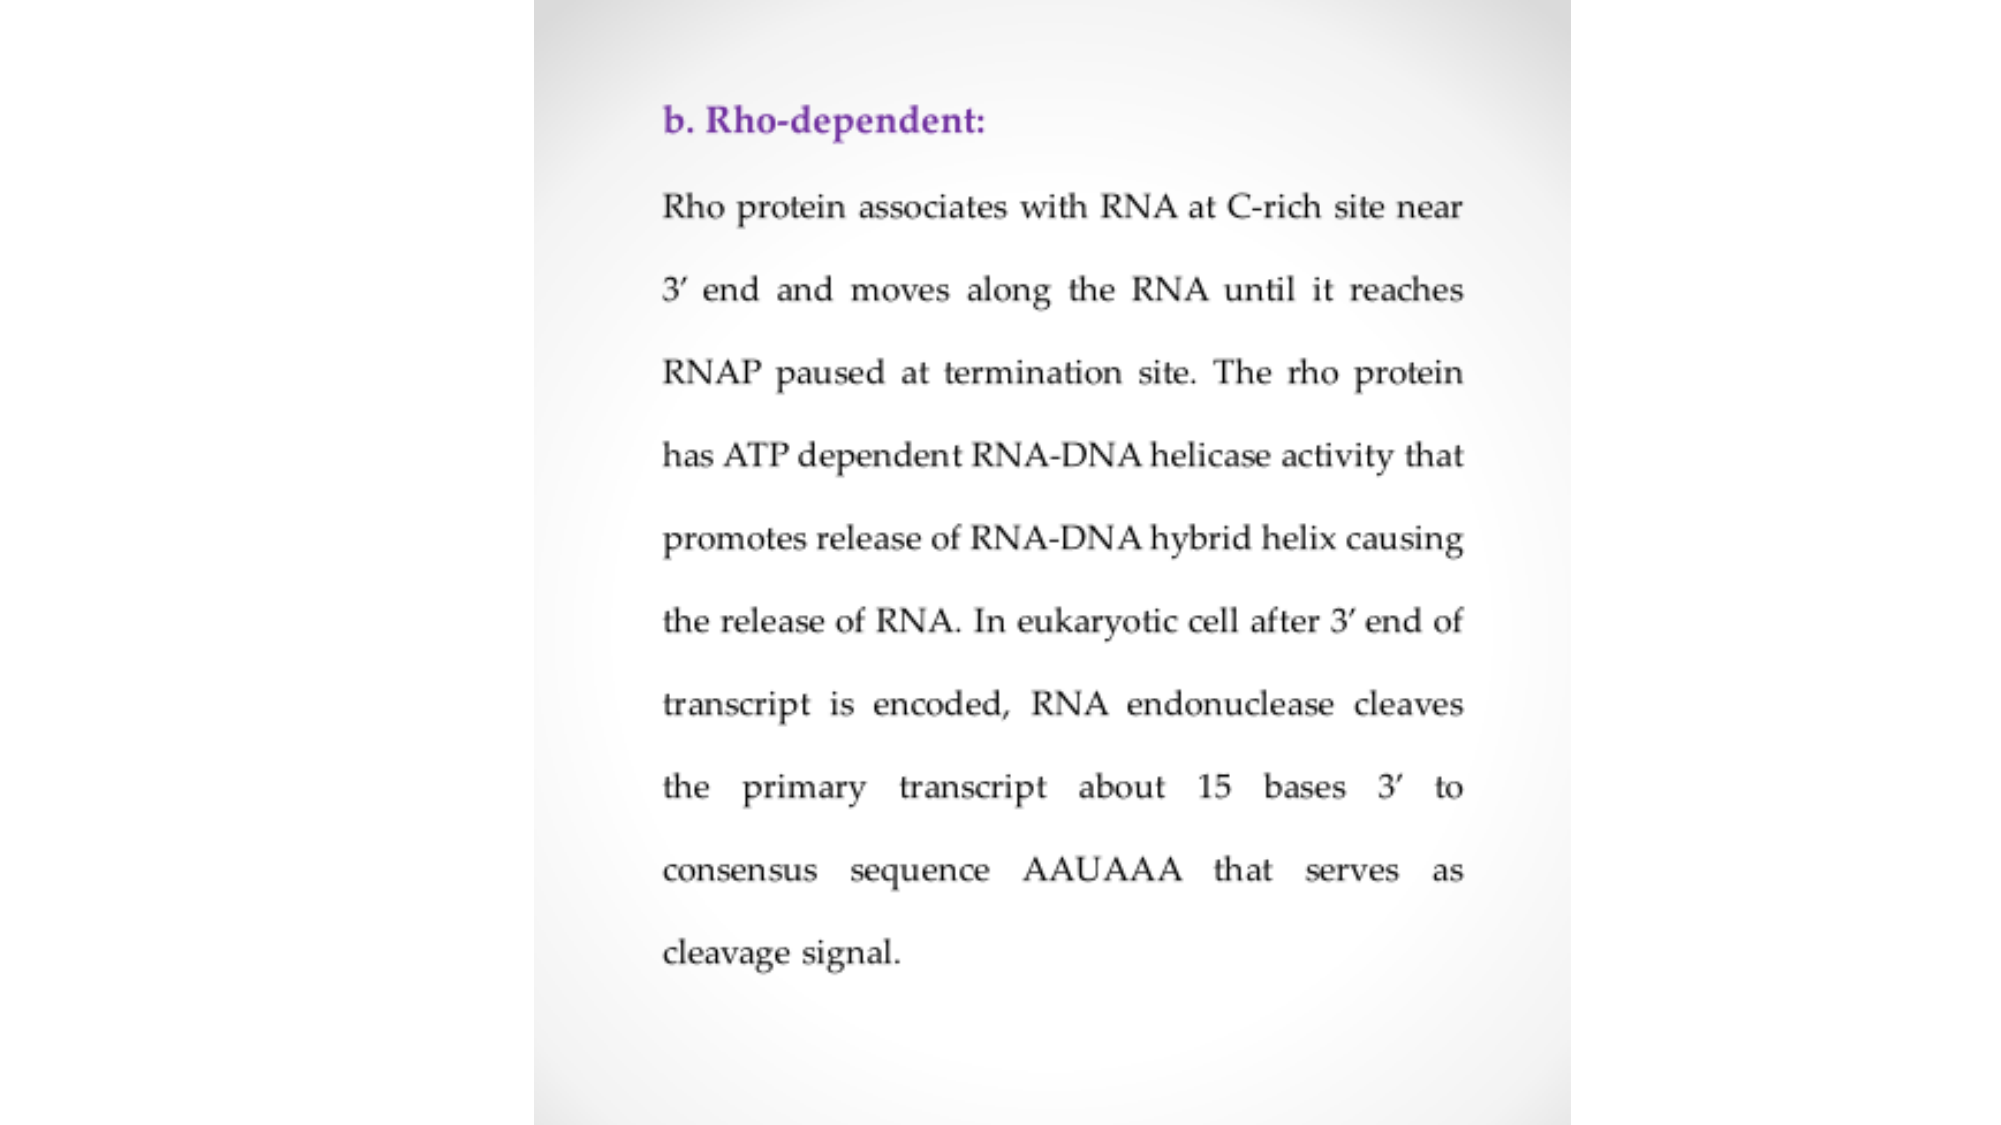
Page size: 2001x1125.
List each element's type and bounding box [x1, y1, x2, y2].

picture [534, 0, 1571, 1125]
